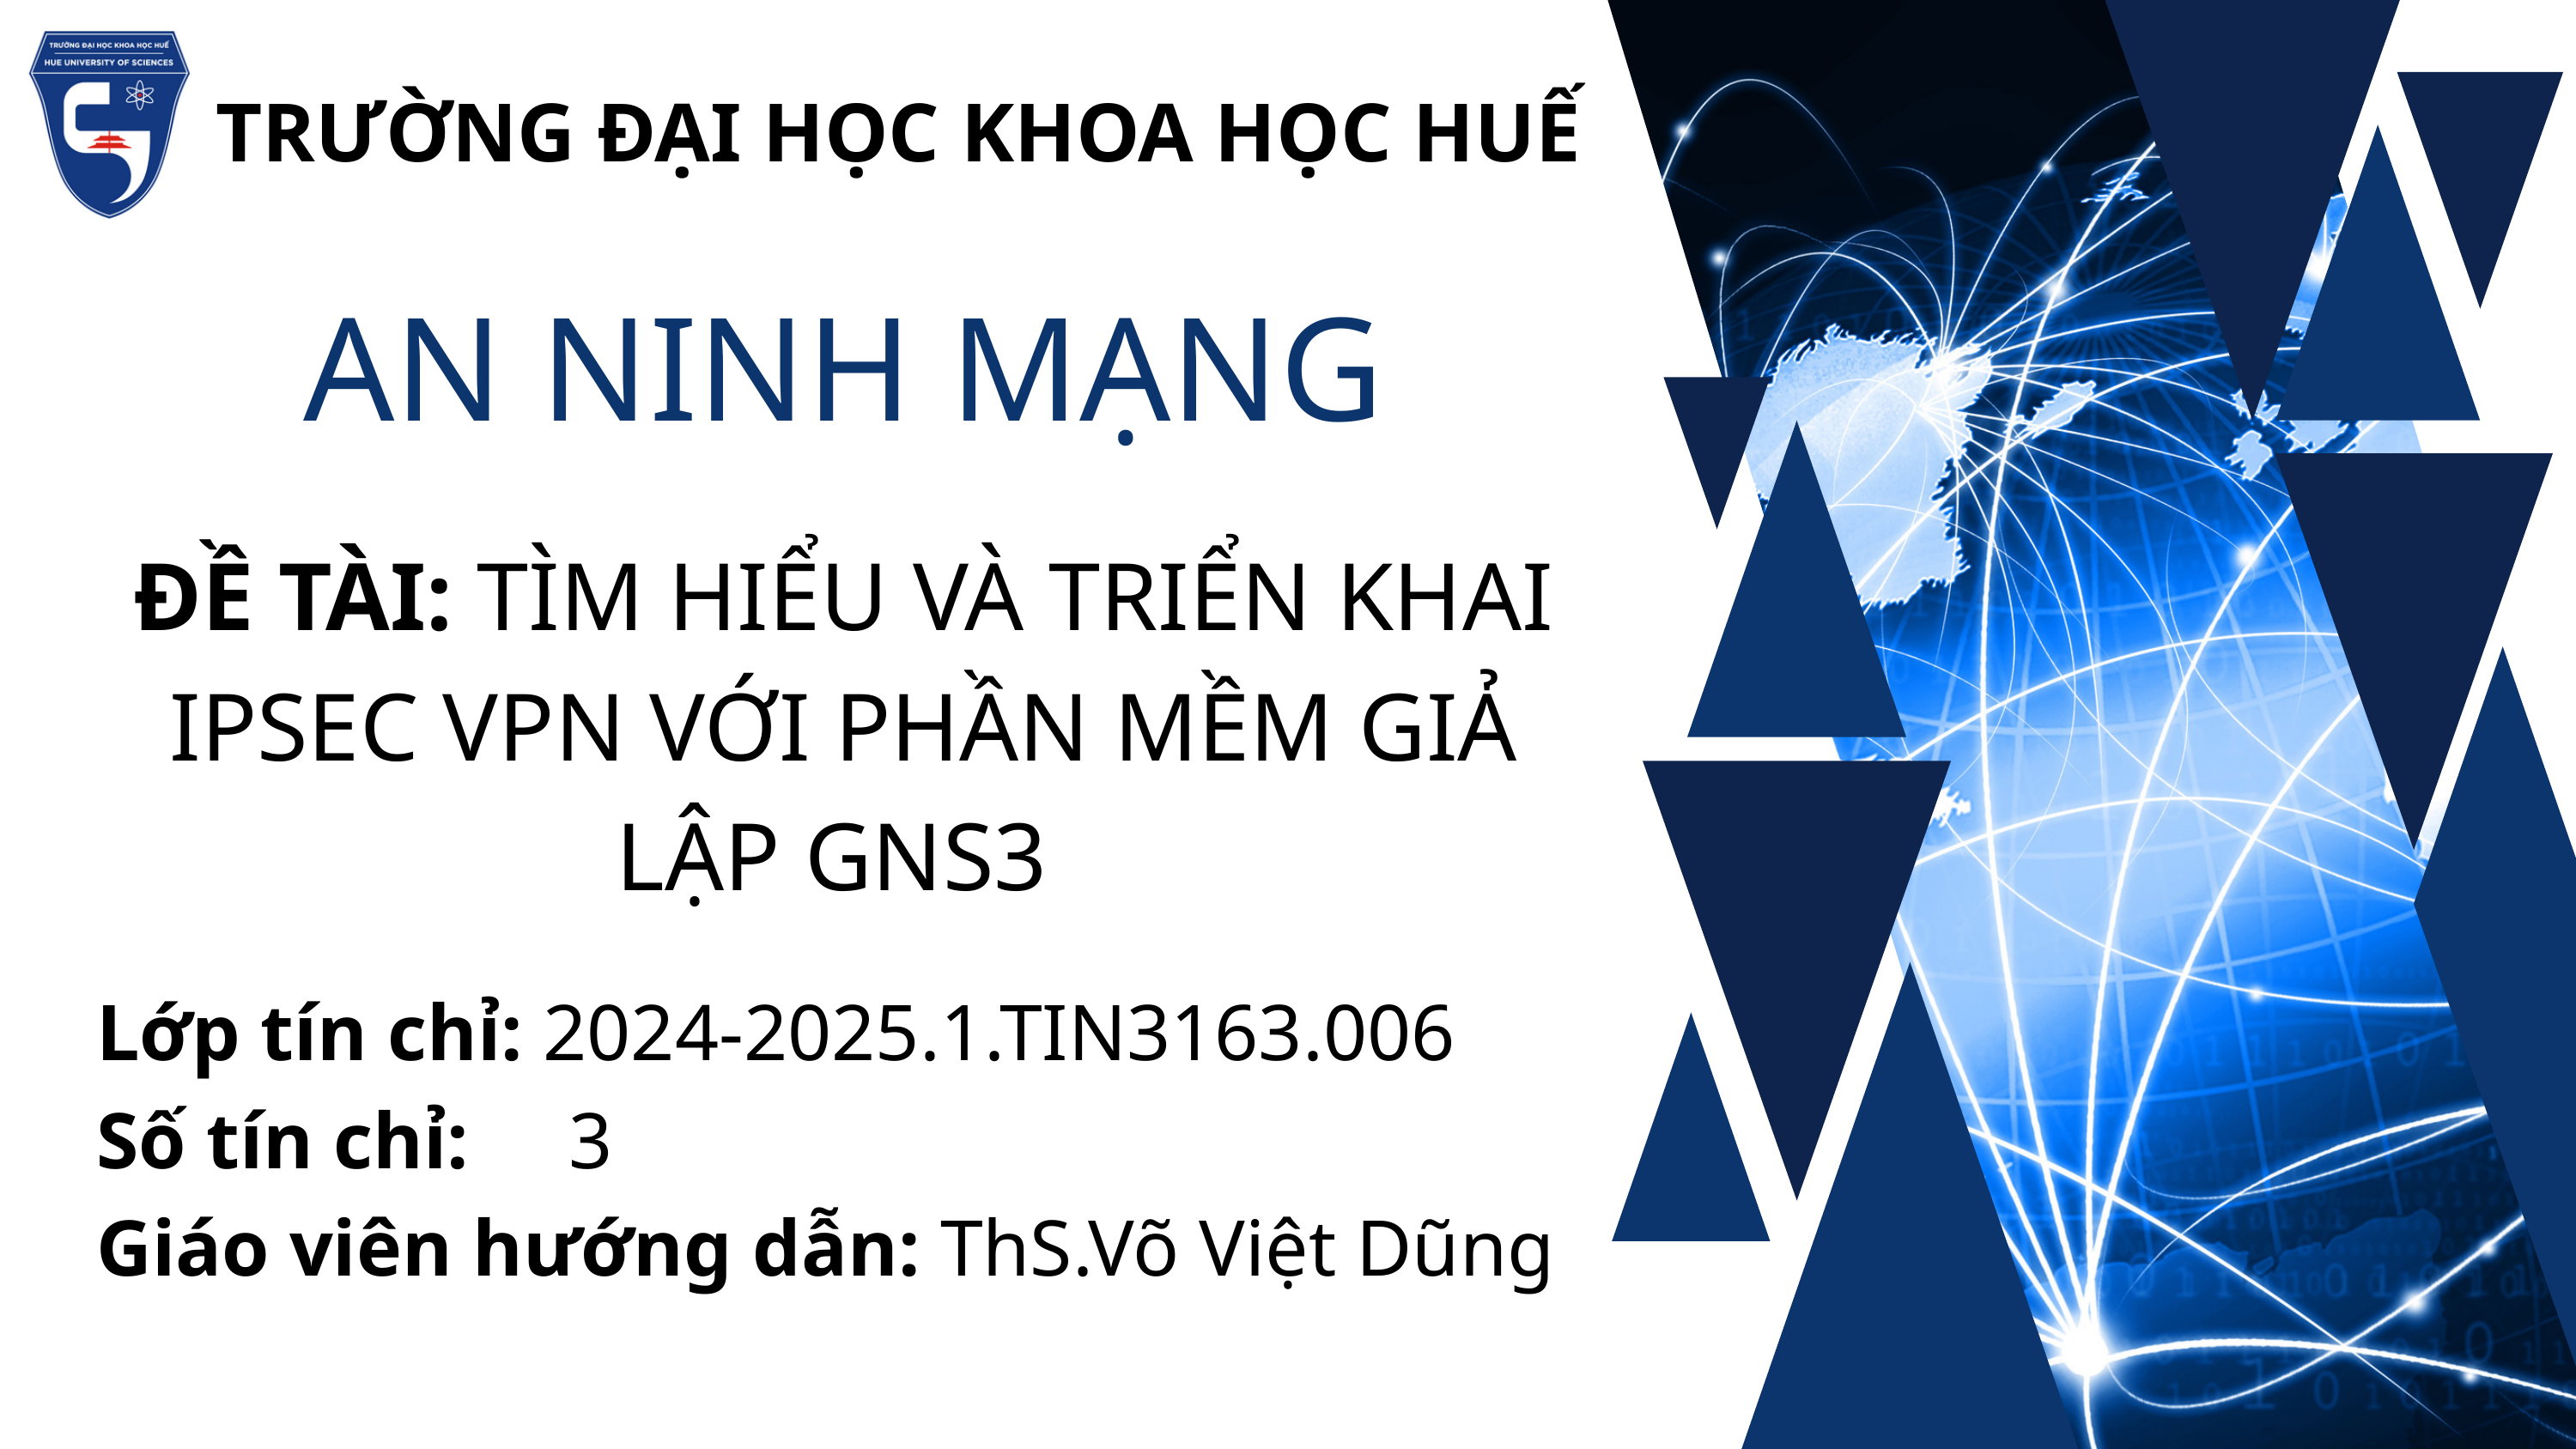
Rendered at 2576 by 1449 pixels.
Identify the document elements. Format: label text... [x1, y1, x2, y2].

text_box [1663, 377, 1771, 530]
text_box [2274, 452, 2554, 851]
text_box [25, 27, 194, 222]
text_box AN NINH MẠNG [193, 292, 1495, 451]
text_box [1642, 761, 1952, 1201]
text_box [1611, 1012, 1771, 1242]
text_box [2413, 646, 2576, 903]
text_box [2413, 903, 2576, 1449]
text_box TRƯỜNG ĐẠI HỌC KHOA HỌC HUẾ [212, 64, 1584, 178]
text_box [2397, 71, 2564, 309]
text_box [1603, 0, 2576, 1449]
text_box ĐỀ TÀI: TÌM HIỂU VÀ TRIỂN KHAI IPSEC VPN VỚI PHẦN MỀM GIẢ LẬP GNS3 [96, 518, 1592, 910]
text_box Lớp tín chỉ: 2024-2025.1.TIN3163.006 Số tín chỉ: 3 Giáo viên hướng dẫn: ThS.Võ Việt Dũng [96, 968, 1599, 1399]
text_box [1686, 420, 1907, 737]
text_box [2091, 0, 2415, 421]
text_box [1716, 961, 2104, 1449]
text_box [2275, 124, 2481, 421]
